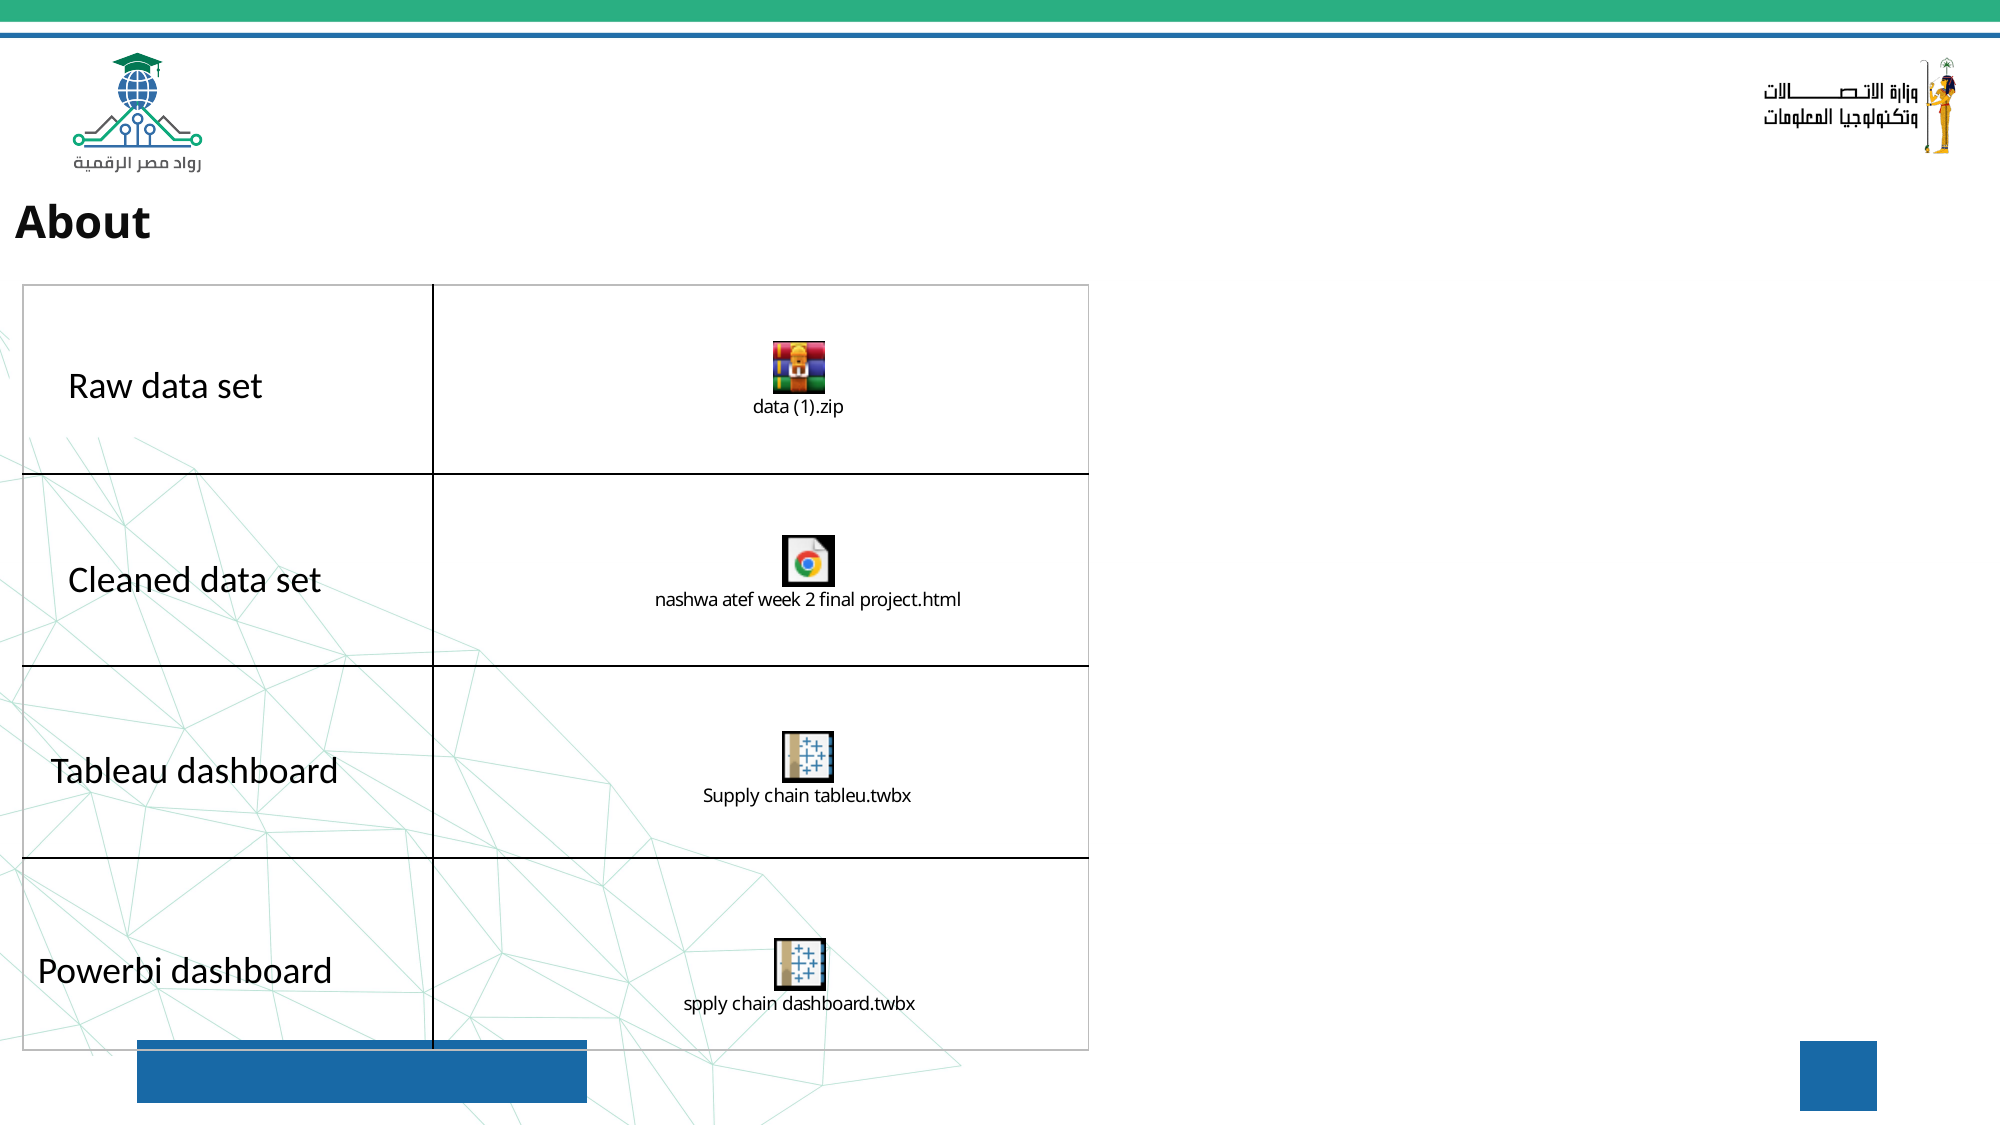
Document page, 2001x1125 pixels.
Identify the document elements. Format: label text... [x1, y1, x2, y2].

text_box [653, 938, 945, 1024]
text_box Cleaned data set [53, 547, 527, 607]
table_cell [434, 859, 1088, 1049]
text_box Raw data set [53, 353, 527, 414]
text_box Tableau dashboard [35, 738, 401, 799]
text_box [677, 731, 939, 816]
text_box Powerbi dashboard [23, 938, 388, 999]
table_cell [24, 859, 432, 1049]
table_cell [24, 475, 432, 665]
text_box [615, 535, 1001, 620]
title About [0, 186, 224, 259]
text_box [741, 341, 856, 426]
table_header [434, 286, 1088, 473]
table_cell [434, 667, 1088, 857]
table_cell [434, 475, 1088, 665]
table_header [24, 286, 432, 473]
table_cell [24, 667, 432, 857]
picture [0, 0, 2000, 1125]
